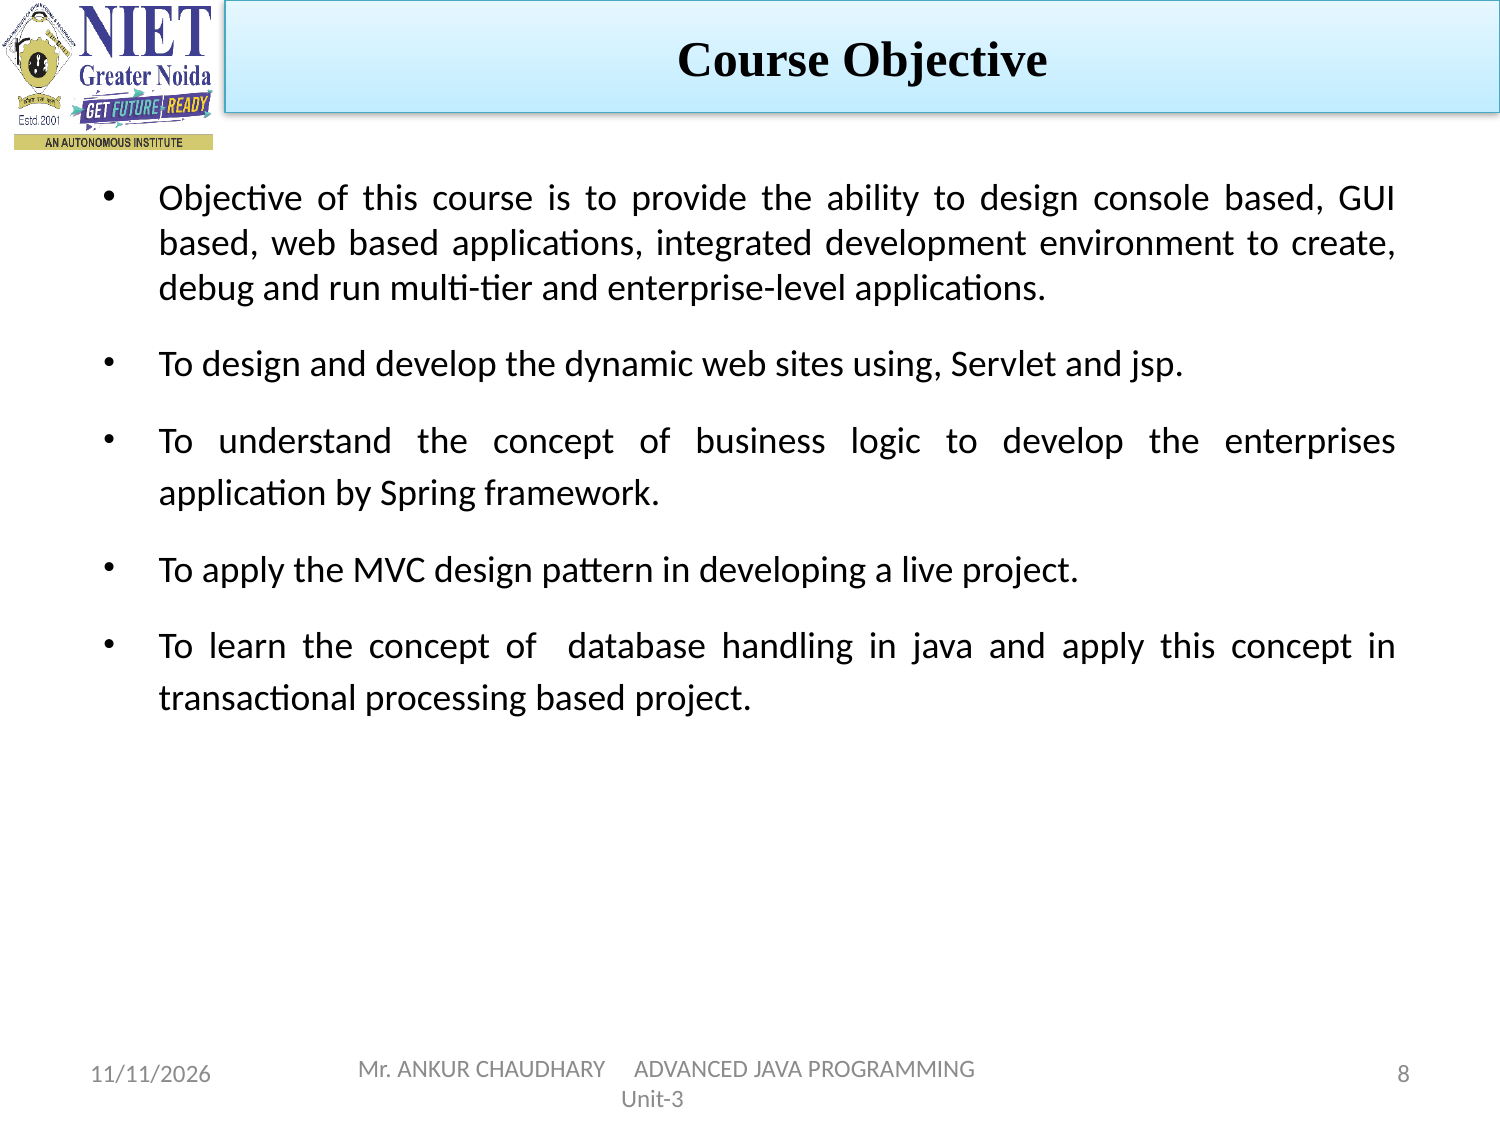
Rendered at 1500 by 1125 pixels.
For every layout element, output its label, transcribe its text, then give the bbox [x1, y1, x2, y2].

text_box Course Objective [224, 0, 1500, 113]
slide_number 8 [1074, 1042, 1425, 1103]
picture [2, 3, 213, 150]
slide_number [75, 1042, 425, 1103]
footer Mr. ANKUR CHAUDHARY ADVANCED JAVA PROGRAMMING Unit-3 [337, 1062, 1100, 1103]
list Objective of this course is to provide the ability to design console based, GUI based, web based applications, integrated development environment to create, debug and run multi-tier and enterprise-level applications. To design and develop the dynamic web sites using, Servlet and jsp. To understand the concept of business logic to develop the enterprises application by Spring framework. To apply the MVC design pattern in developing a live project. To learn the concept of database handling in java and apply this concept in transactional processing based project. [87, 165, 1413, 963]
